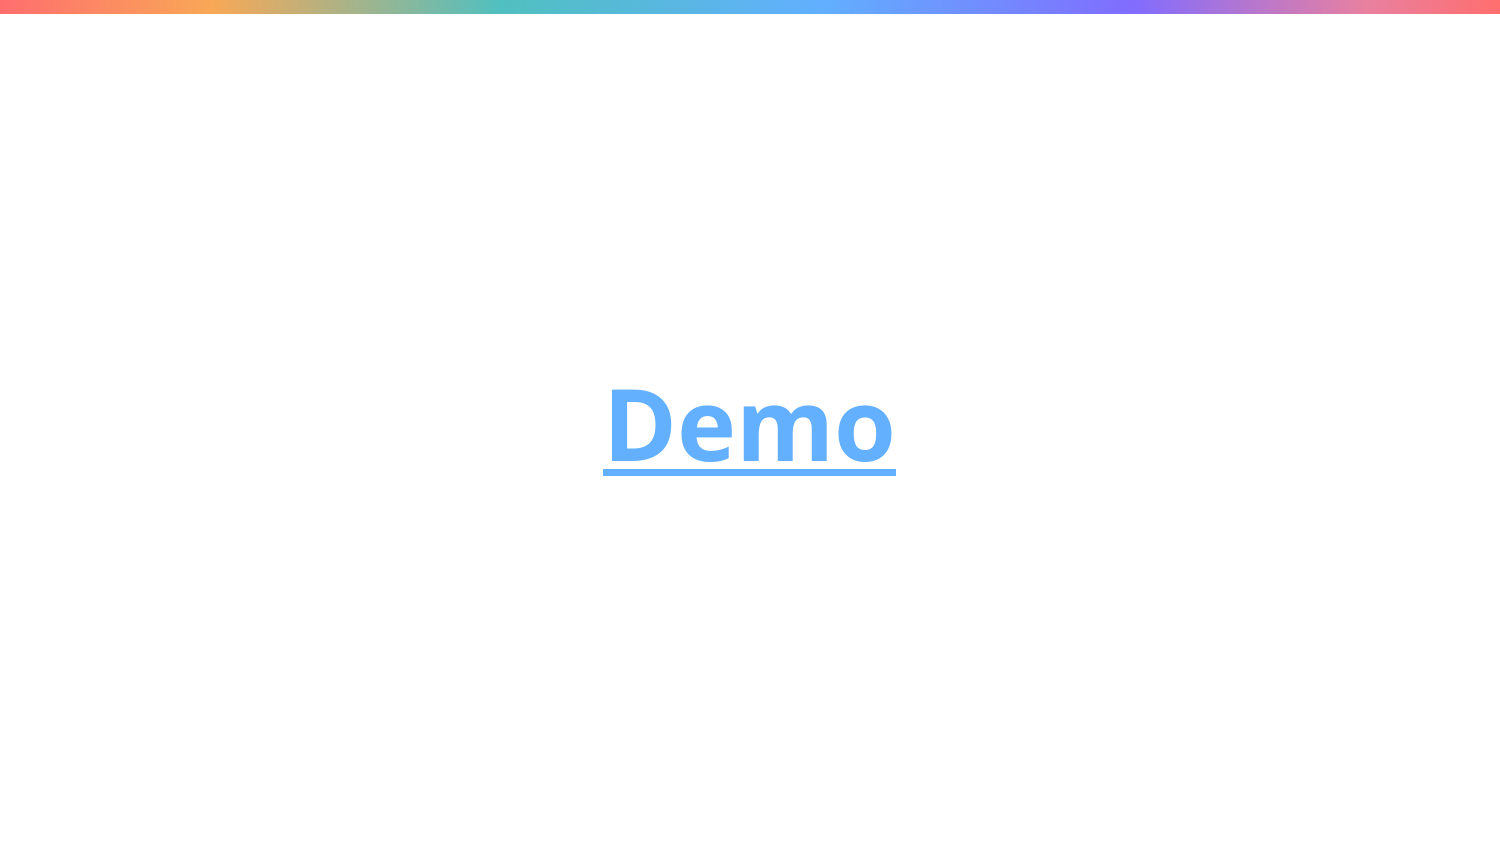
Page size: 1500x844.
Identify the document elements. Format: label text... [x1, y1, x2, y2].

text_box Demo [455, 346, 1045, 498]
picture [0, 0, 1500, 14]
